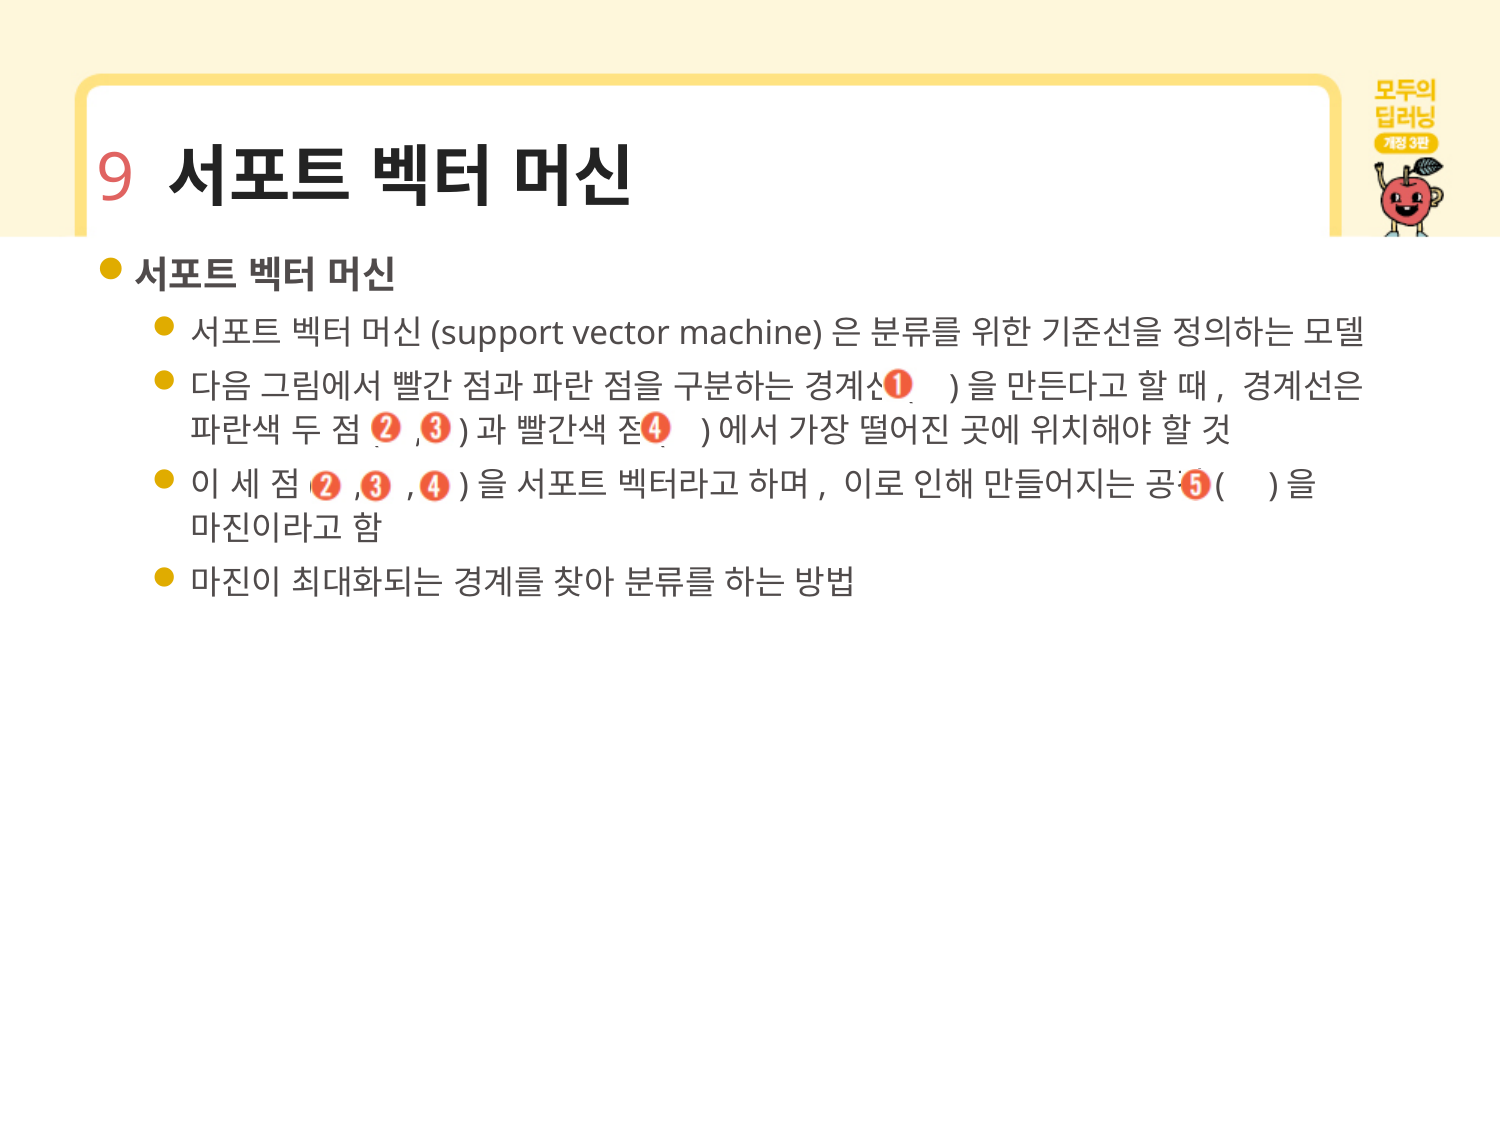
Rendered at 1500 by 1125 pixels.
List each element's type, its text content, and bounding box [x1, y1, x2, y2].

title 9 서포트 벡터 머신 [81, 90, 1412, 222]
list 서포트 벡터 머신 서포트 벡터 머신(support vector machine)은 분류를 위한 기준선을 정의하는 모델 다음 그림에서 빨간 점과 파란 점을 구분하는 경계선( )을 만든다고 할 때, 경계선은 파란색 두 점( , )과 빨간색 점( )에서 가장 떨어진 곳에 위치해야 할 것 이 세 점( , , )을 서포트 벡터라고 하며, 이로 인해 만들어지는 공간( )을 마진이라고 함 마진이 최대화되는 경계를 찾아 분류를 하는 방법 [81, 239, 1393, 1054]
picture [0, 0, 1500, 1125]
